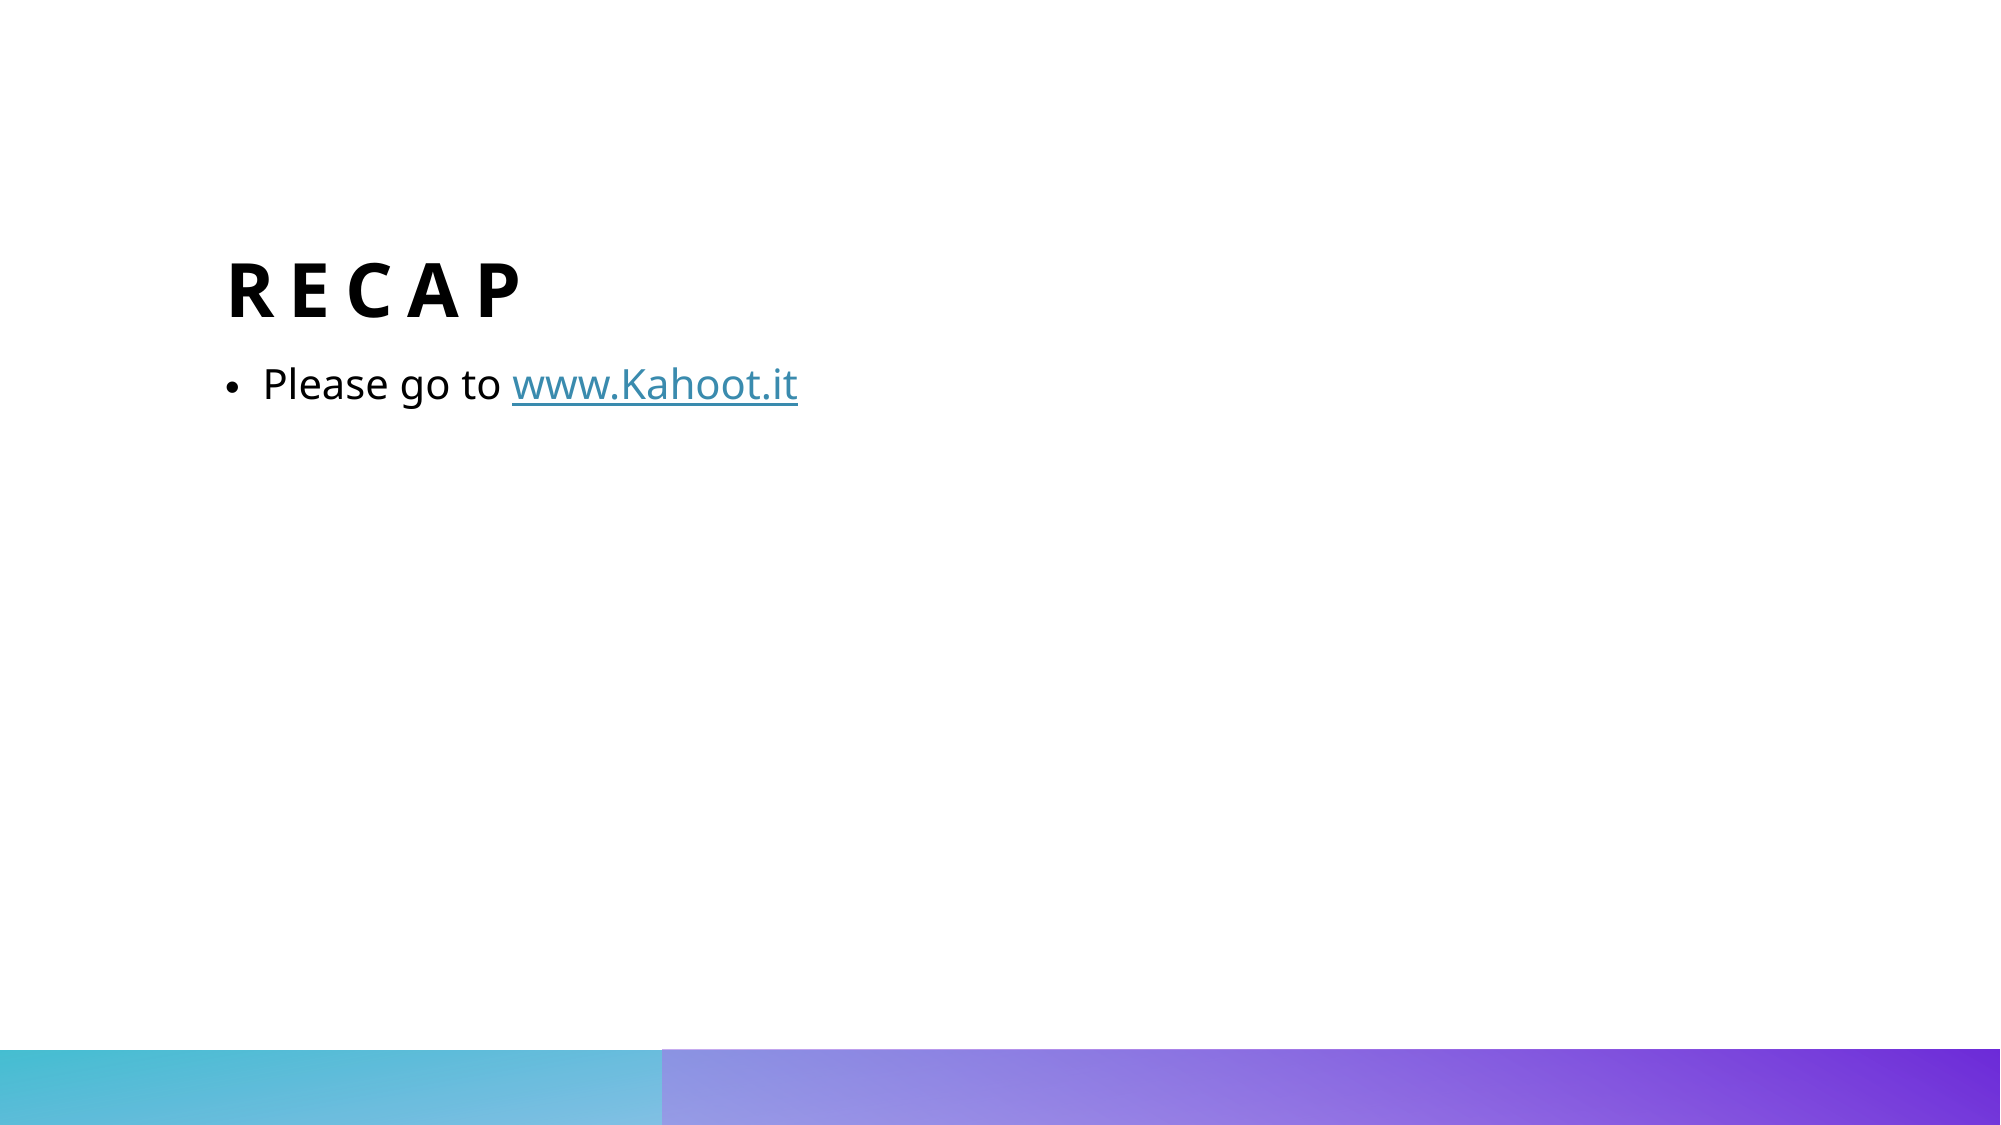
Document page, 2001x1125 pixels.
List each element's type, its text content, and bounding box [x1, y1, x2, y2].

list Please go to www.Kahoot.it [225, 346, 1905, 996]
title RECAP [225, 130, 1905, 333]
